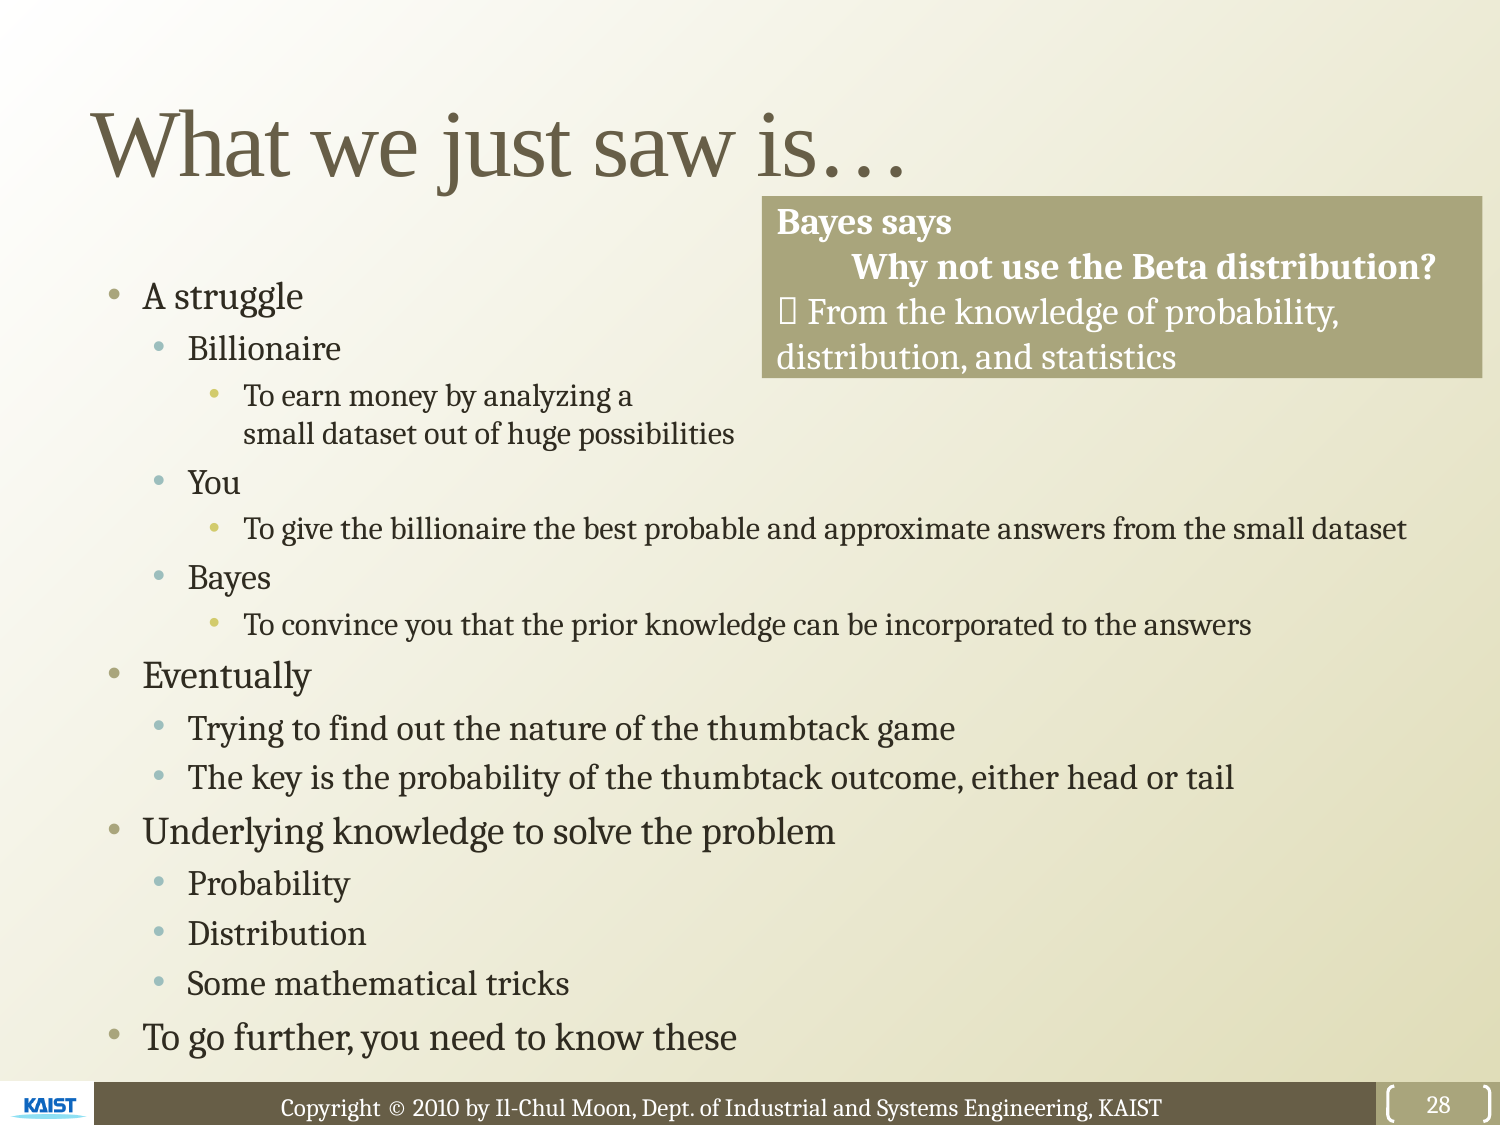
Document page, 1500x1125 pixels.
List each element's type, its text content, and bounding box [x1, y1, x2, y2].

text_box Bayes says Why not use the Beta distribution?  From the knowledge of probability, distribution, and statistics [760, 194, 1484, 380]
list A struggle Billionaire To earn money by analyzing a small dataset out of huge possibilities You To give the billionaire the best probable and approximate answers from the small dataset Bayes To convince you that the prior knowledge can be incorporated to the answers Eventually Trying to find out the nature of the thumbtack game The key is the probability of the thumbtack outcome, either head or tail Underlying knowledge to solve the problem Probability Distribution Some mathematical tricks To go further, you need to know these [75, 262, 1459, 1071]
title What we just saw is… [75, 45, 1459, 232]
picture [0, 1081, 94, 1125]
slide_number 28 [1386, 1084, 1492, 1123]
